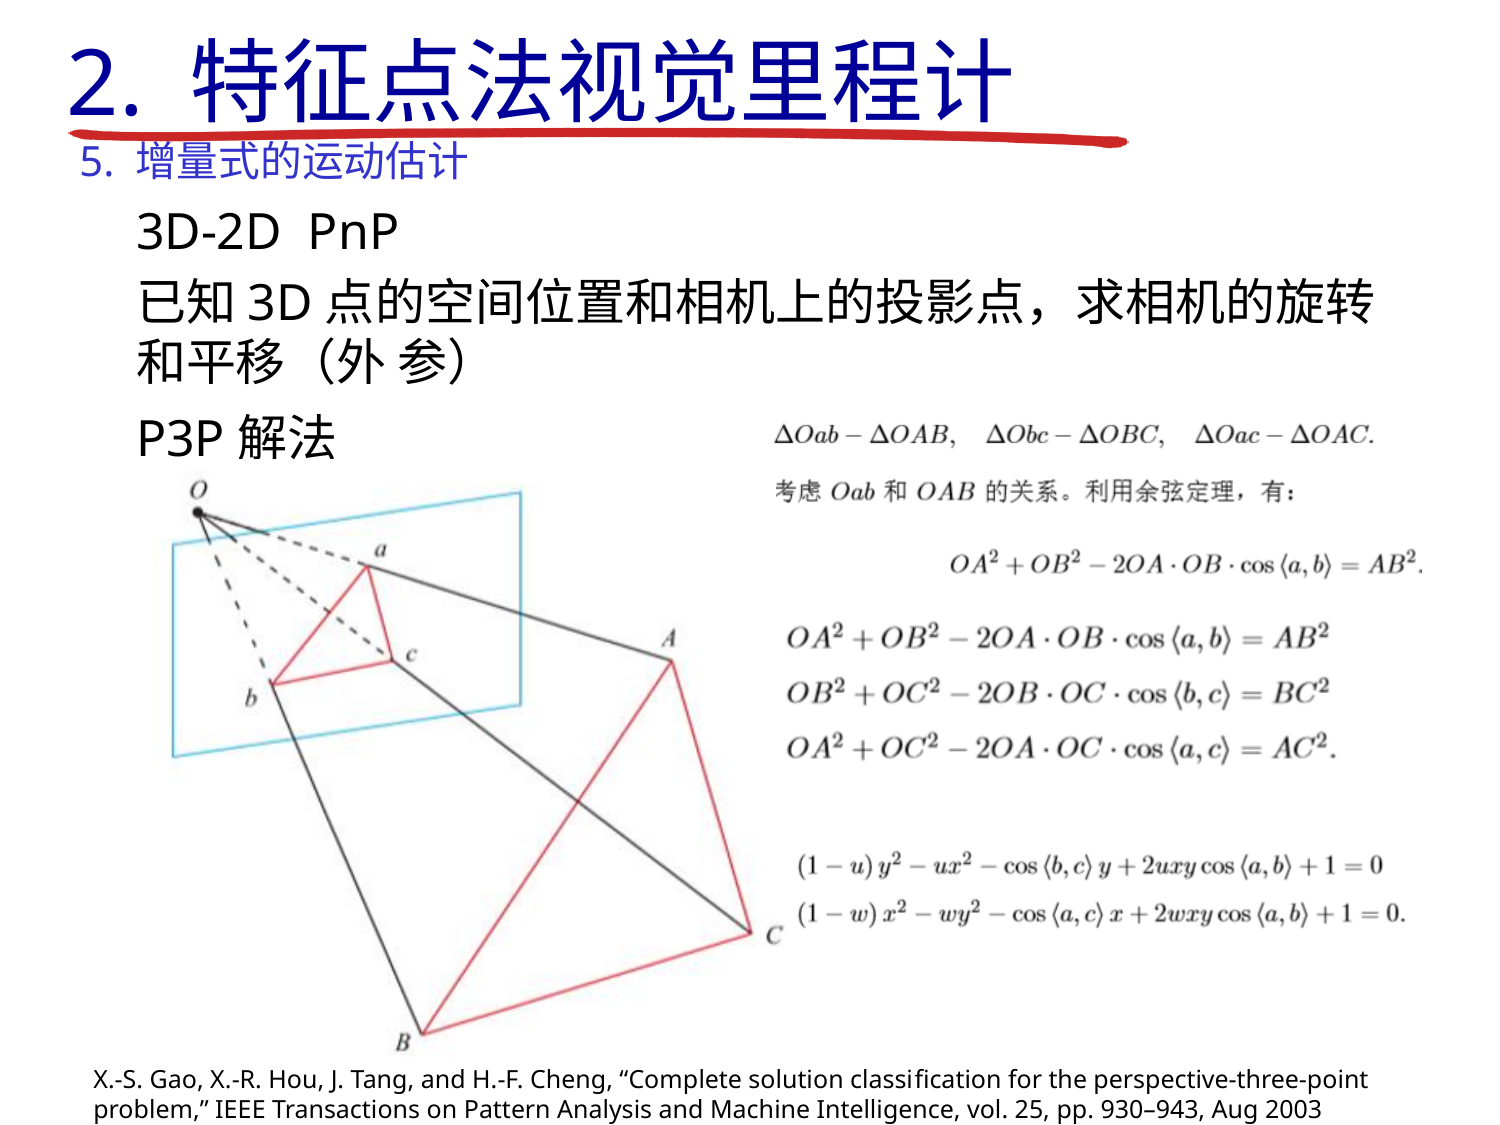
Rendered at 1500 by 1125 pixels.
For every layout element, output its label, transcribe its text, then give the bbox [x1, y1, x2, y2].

text_box X.-S. Gao, X.-R. Hou, J. Tang, and H.-F. Cheng, “Complete solution classification for the perspective-three-point problem,” IEEE Transactions on Pattern Analysis and Machine Intelligence, vol. 25, pp. 930–943, Aug 2003 [78, 1056, 1474, 1125]
text_box 3D-2D PnP [121, 192, 428, 262]
text_box P3P解法 [121, 399, 872, 474]
text_box 已知3D点的空间位置和相机上的投影点，求相机的旋转和平移（外 参） [121, 262, 1431, 398]
picture [143, 458, 1422, 1067]
title 2. 特征点法视觉里程计 [51, 2, 1135, 156]
picture [64, 121, 1141, 155]
picture [760, 402, 1379, 456]
text_box 5. 增量式的运动估计 [64, 161, 485, 193]
